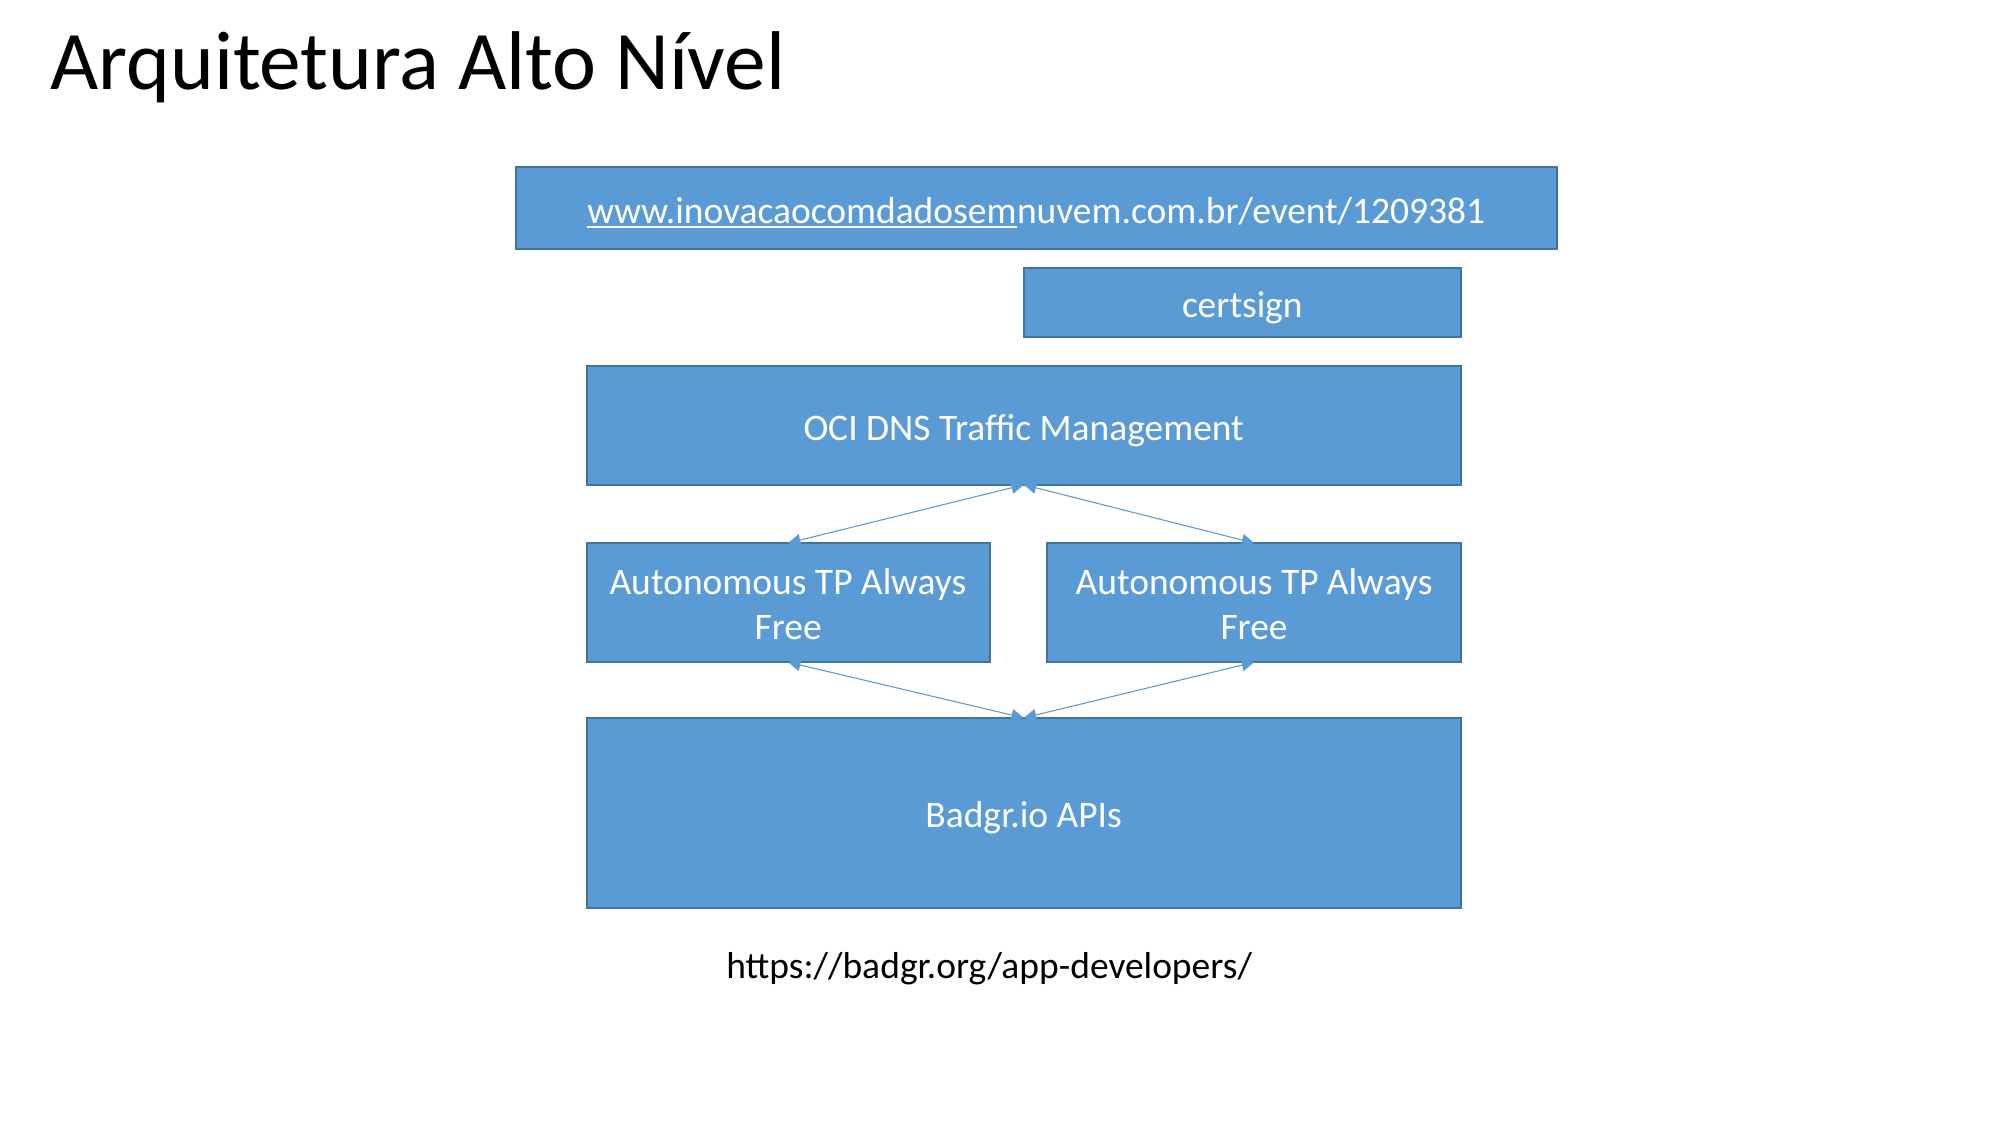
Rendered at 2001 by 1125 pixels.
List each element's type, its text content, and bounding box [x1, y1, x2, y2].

text_box www.inovacaocomdadosemnuvem.com.br/event/1209381 [515, 166, 1558, 250]
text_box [1023, 662, 1255, 718]
text_box Autonomous TP Always Free [1046, 542, 1462, 663]
text_box OCI DNS Traffic Management [586, 365, 1462, 486]
text_box Badgr.io APIs [586, 717, 1462, 909]
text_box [1023, 484, 1255, 544]
text_box certsign [1023, 267, 1462, 338]
text_box Arquitetura Alto Nível [35, 0, 801, 114]
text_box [788, 484, 1023, 544]
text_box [788, 662, 1023, 718]
text_box https://badgr.org/app-developers/ [711, 933, 1268, 993]
text_box Autonomous TP Always Free [586, 542, 991, 663]
